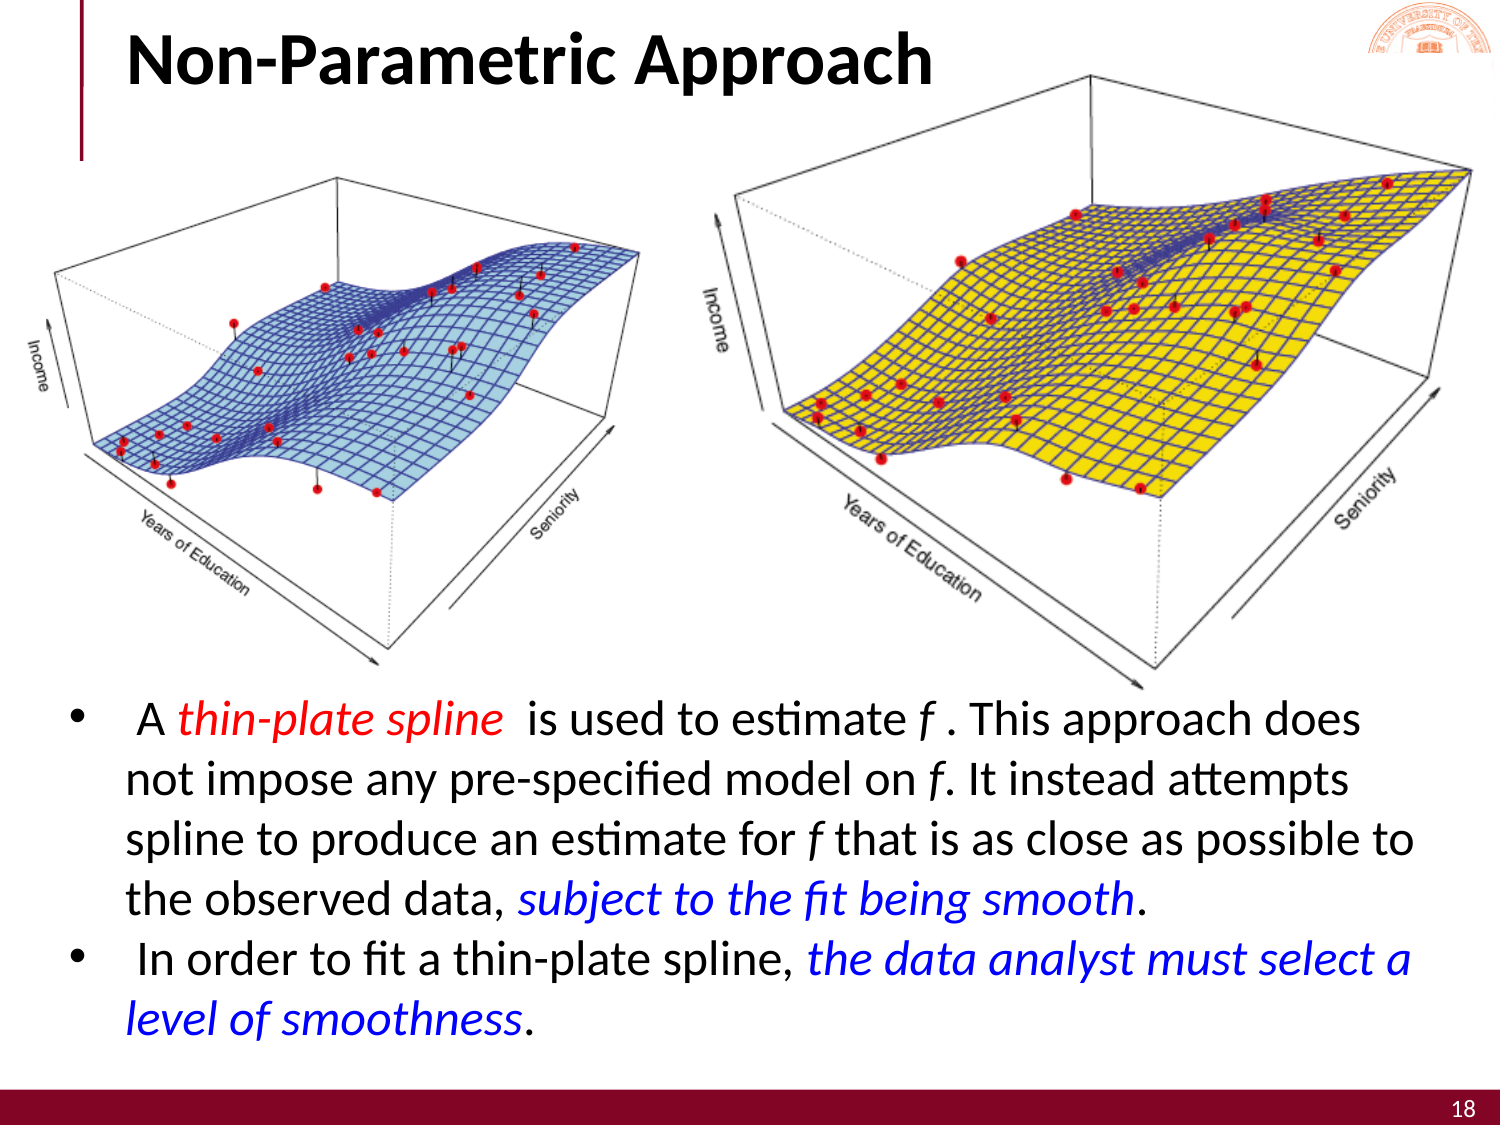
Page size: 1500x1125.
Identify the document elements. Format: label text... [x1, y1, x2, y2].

picture [683, 0, 1498, 702]
slide_number 18 [1141, 1077, 1492, 1125]
text_box A thin-plate spline is used to estimate f . This approach does not impose any pre-specified model on f. It instead attempts spline to produce an estimate for f that is as close as possible to the observed data, subject to the fit being smooth. In order to fit a thin-plate spline, the data analyst must select a level of smoothness. [54, 677, 1447, 1053]
title Non-Parametric Approach [111, 13, 1373, 97]
picture [0, 161, 662, 678]
